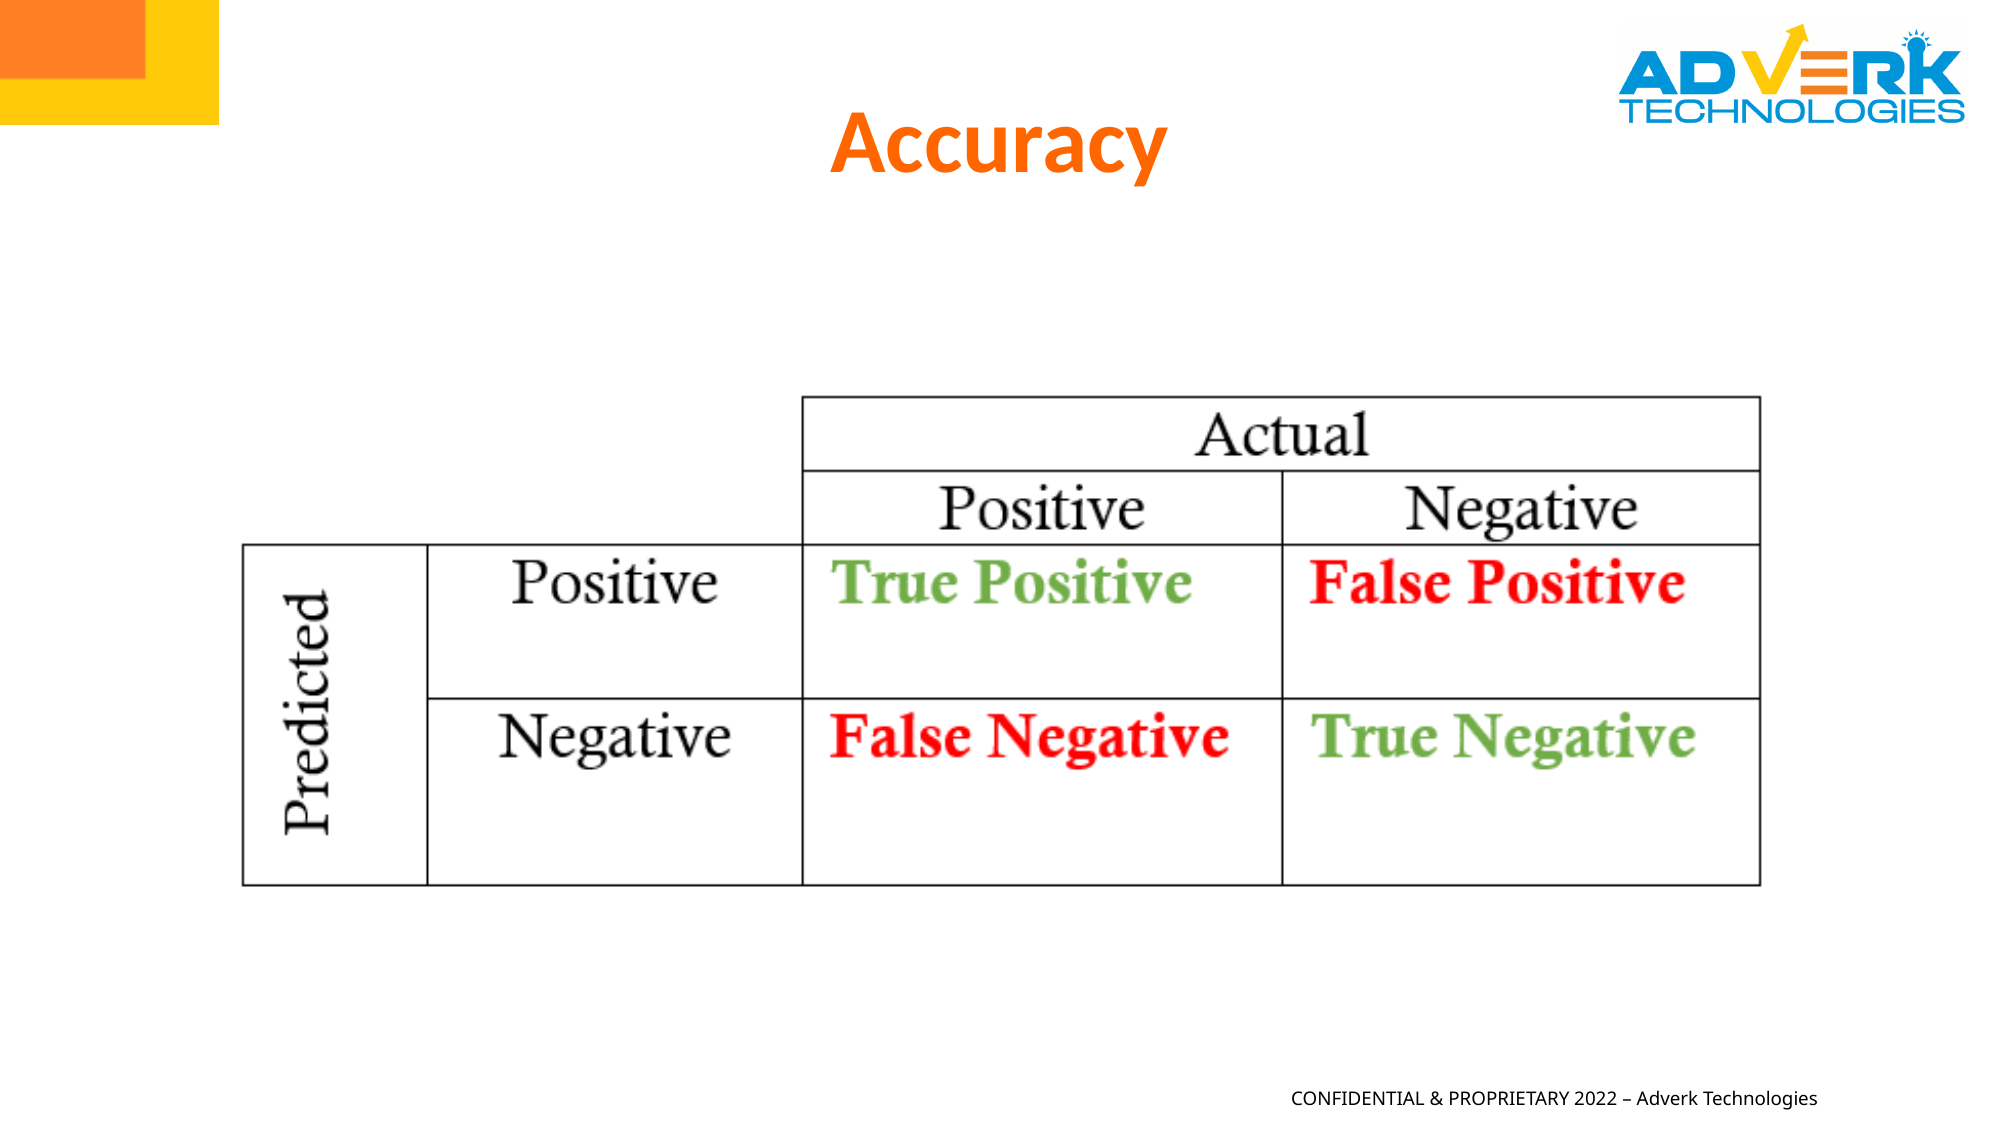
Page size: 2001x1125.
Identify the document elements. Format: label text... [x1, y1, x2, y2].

picture [183, 335, 1817, 930]
text_box CONFIDENTIAL & PROPRIETARY 2022 – Adverk Technologies [1249, 1080, 1859, 1116]
picture [1618, 22, 1967, 125]
picture [0, 0, 219, 125]
text_box Accuracy [764, 73, 1236, 199]
